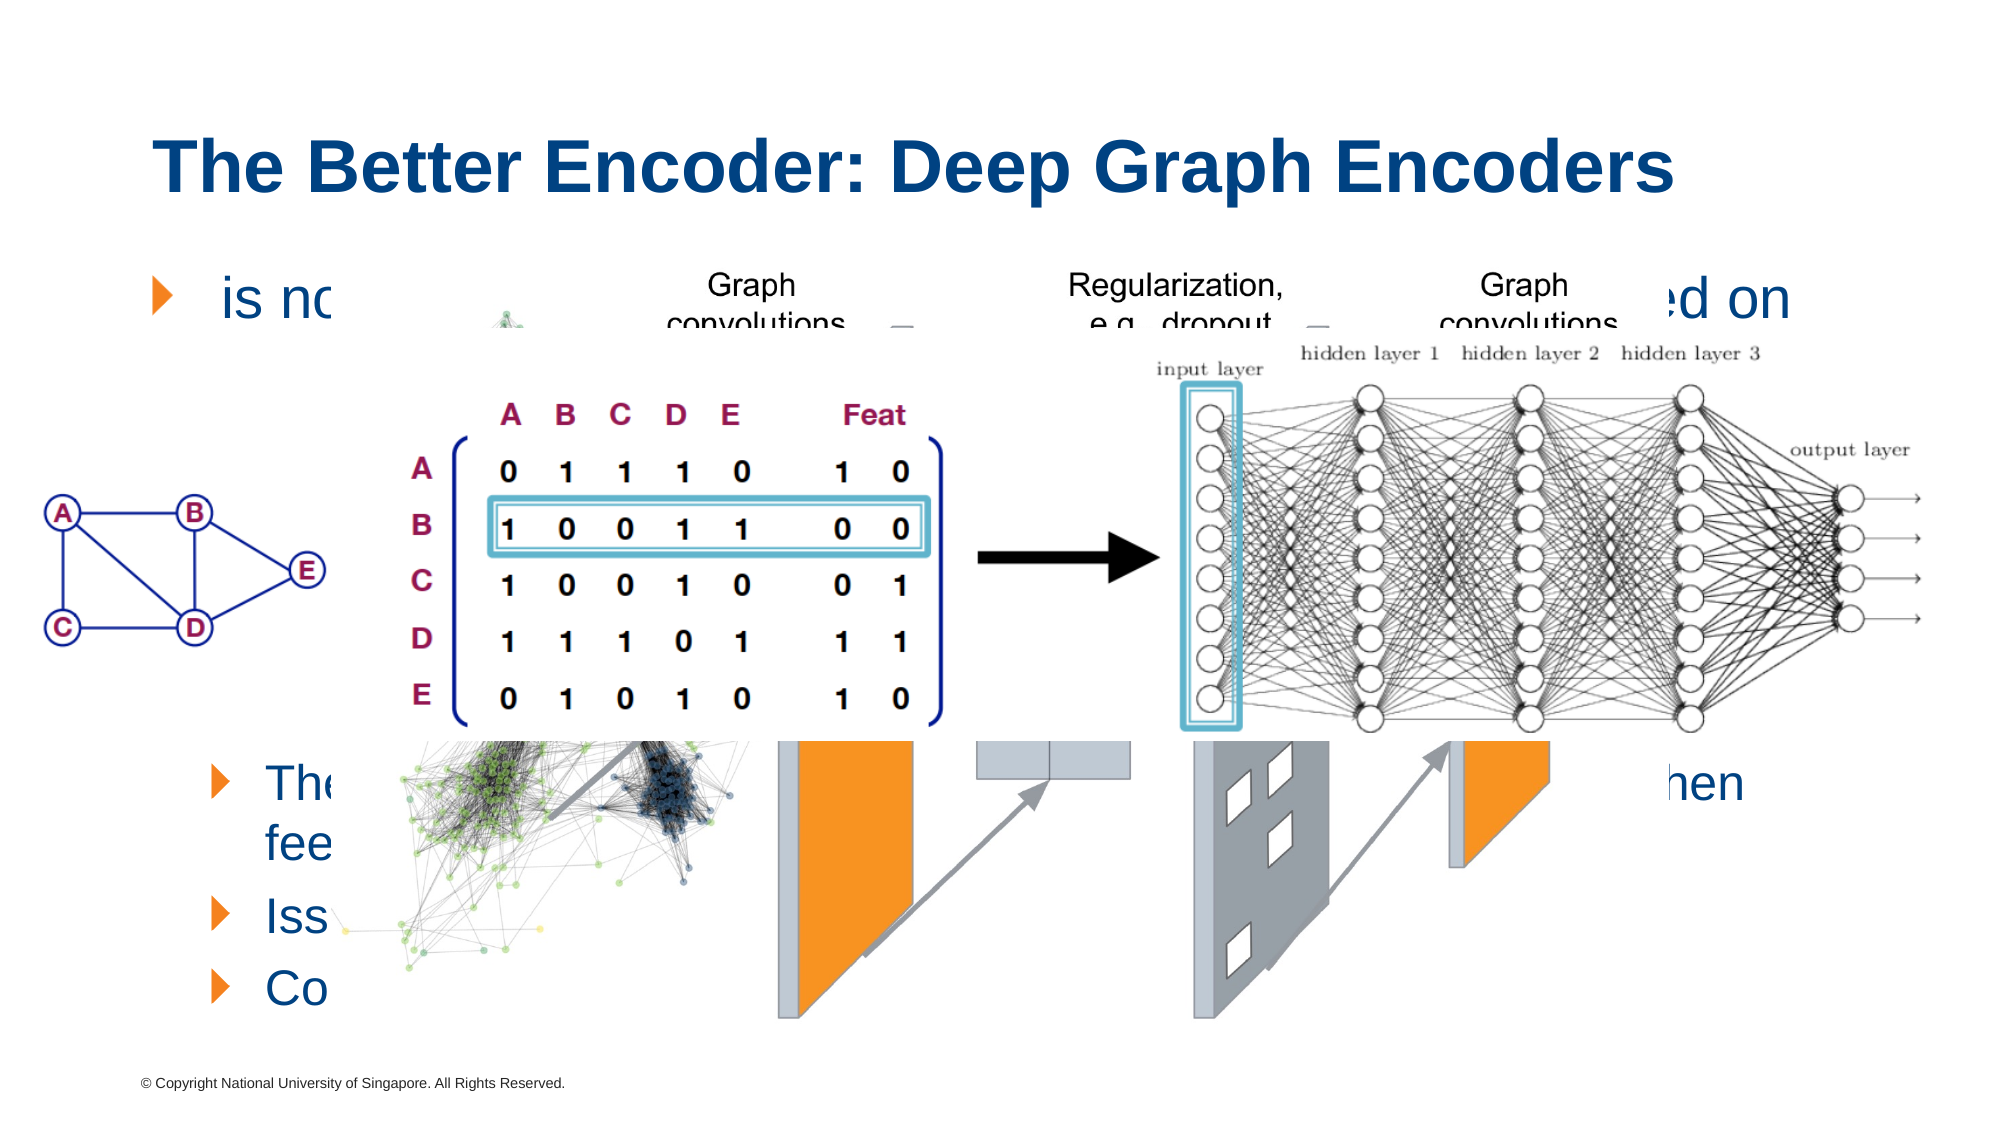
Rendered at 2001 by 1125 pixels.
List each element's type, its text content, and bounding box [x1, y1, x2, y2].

picture [39, 261, 1961, 1033]
picture [152, 275, 174, 316]
picture [211, 763, 231, 799]
picture [211, 968, 231, 1004]
picture [211, 895, 231, 931]
title The Better Encoder: Deep Graph Encoders [137, 84, 1863, 254]
